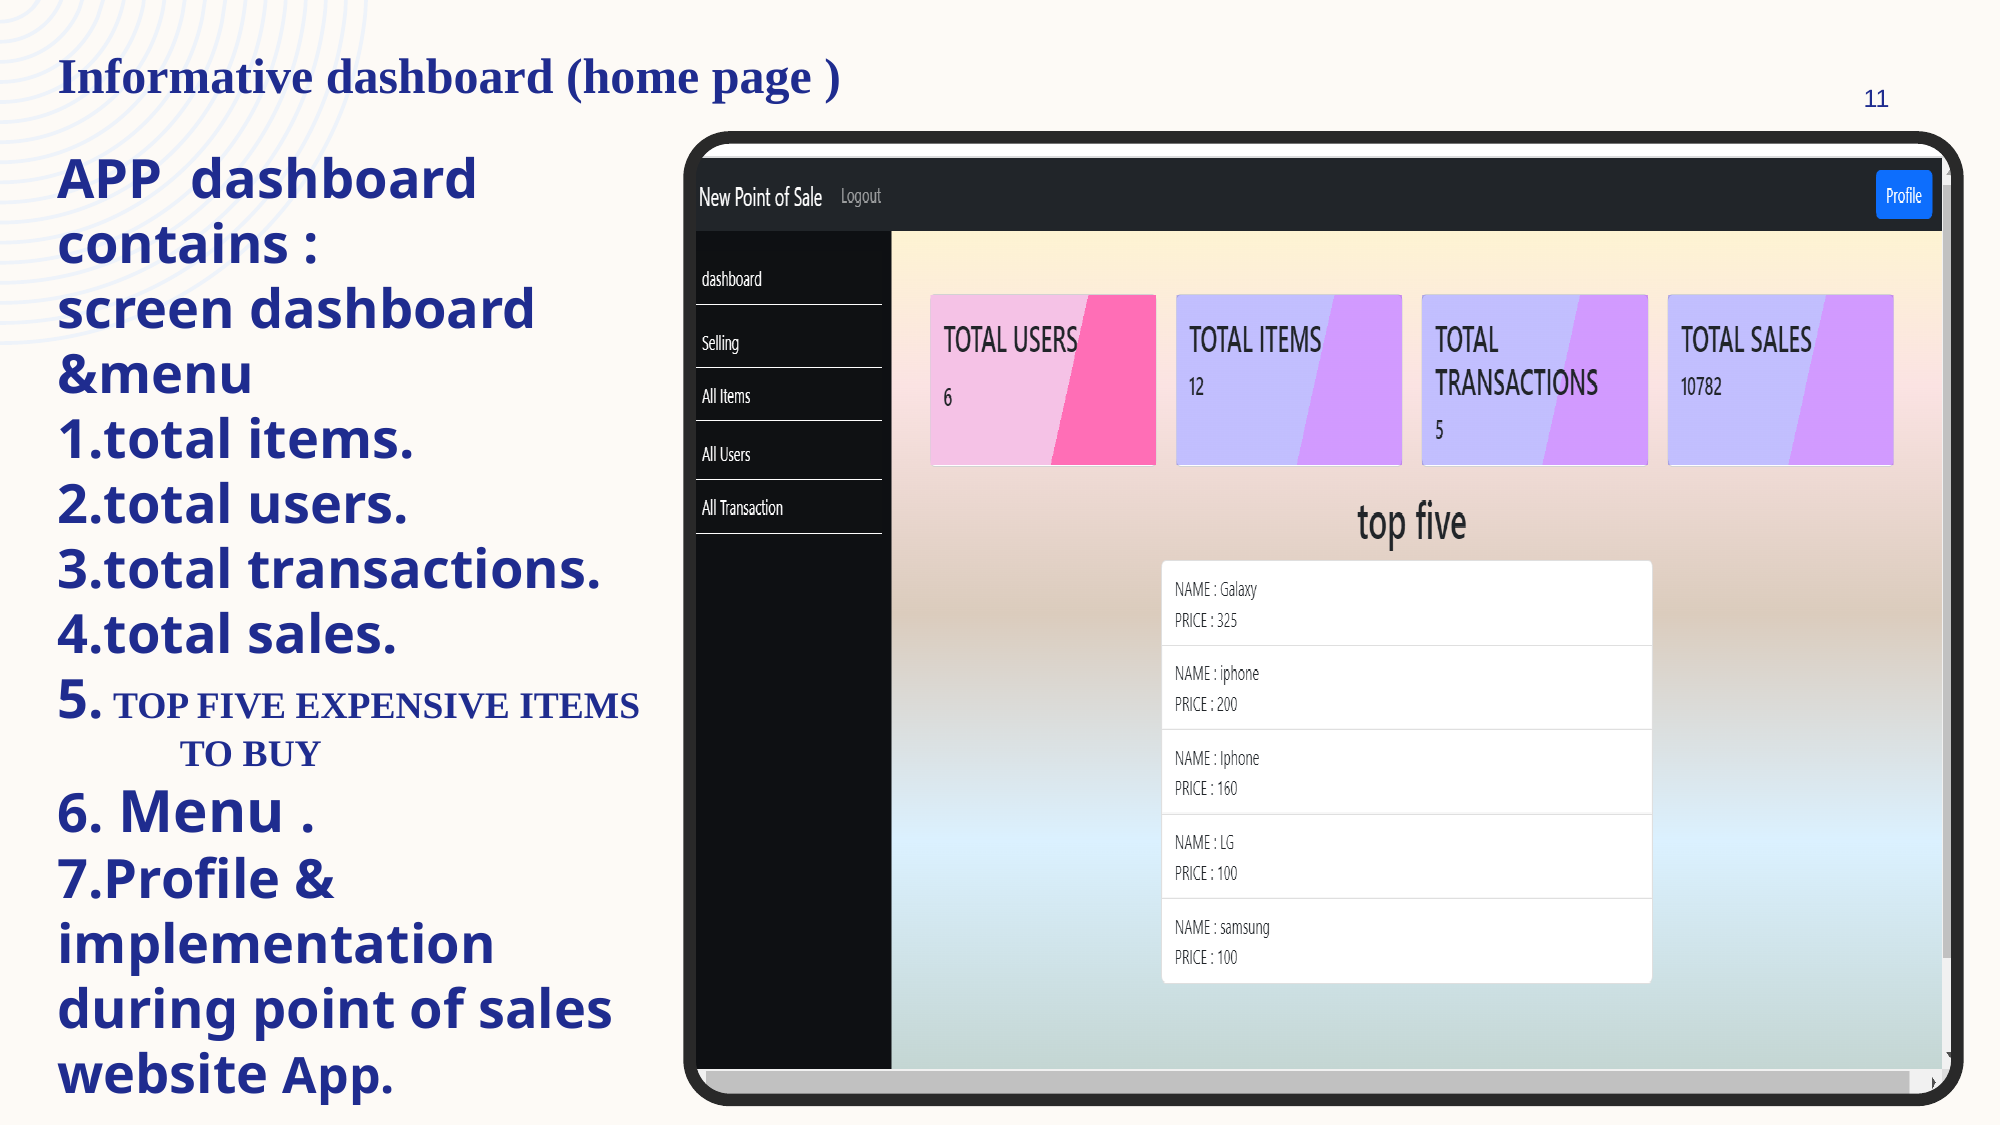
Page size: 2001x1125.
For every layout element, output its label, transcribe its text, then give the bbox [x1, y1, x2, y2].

slide_number 11 [1795, 75, 1958, 120]
text_box APP dashboard contains : screen dashboard &menu 1.total items. 2.total users. 3.total transactions. 4.total sales. 5. Top five expensive items to buy 6. Menu . 7.Profile & implementation during point of sales website App. [42, 137, 660, 1125]
footer Informative dashboard (home page ) [42, 27, 871, 120]
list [689, 137, 1958, 1100]
